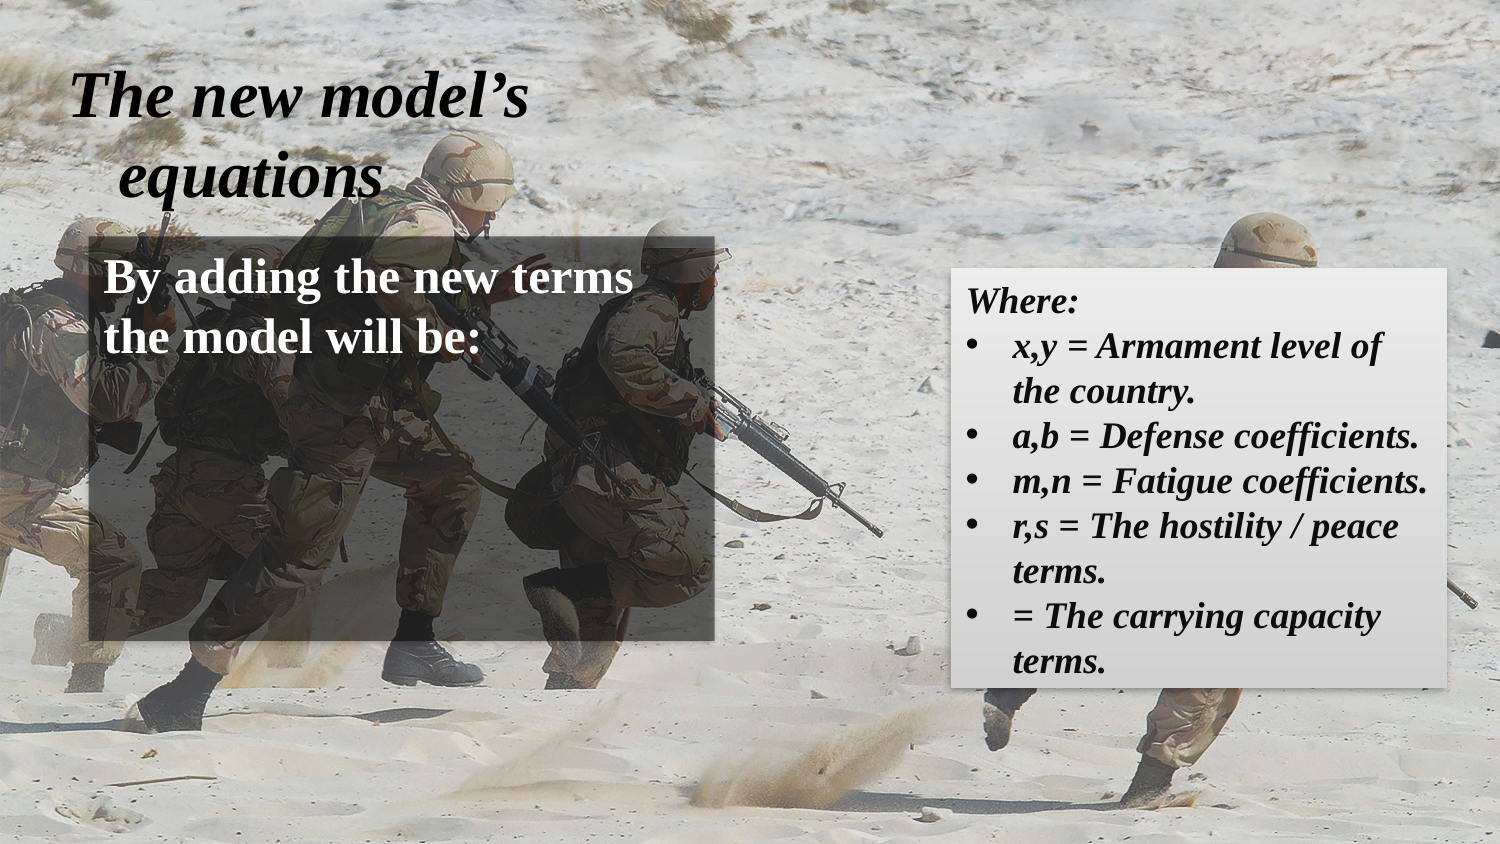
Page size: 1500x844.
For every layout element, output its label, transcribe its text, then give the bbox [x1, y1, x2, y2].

text_box The new model’s equations [53, 43, 561, 219]
